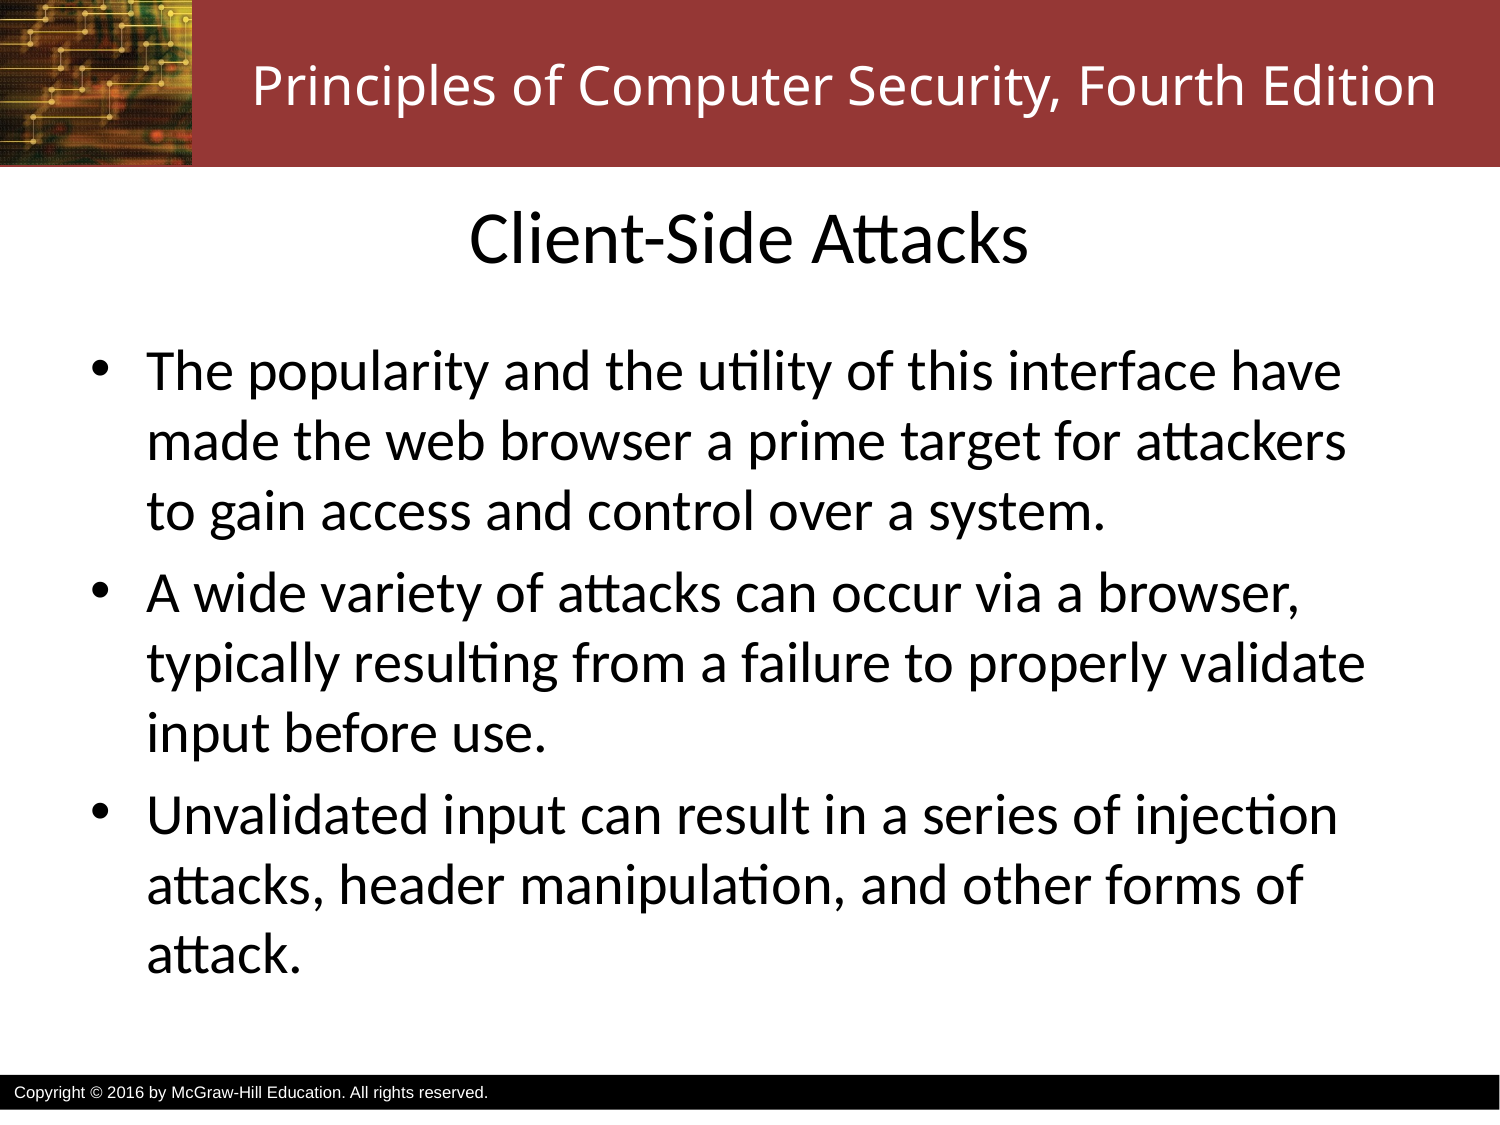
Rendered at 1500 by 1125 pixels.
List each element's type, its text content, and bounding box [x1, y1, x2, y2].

list The popularity and the utility of this interface have made the web browser a prime target for attackers to gain access and control over a system. A wide variety of attacks can occur via a browser, typically resulting from a failure to properly validate input before use. Unvalidated input can result in a series of injection attacks, header manipulation, and other forms of attack. [75, 324, 1425, 1005]
title Client-Side Attacks [75, 181, 1425, 324]
picture [0, 0, 192, 165]
